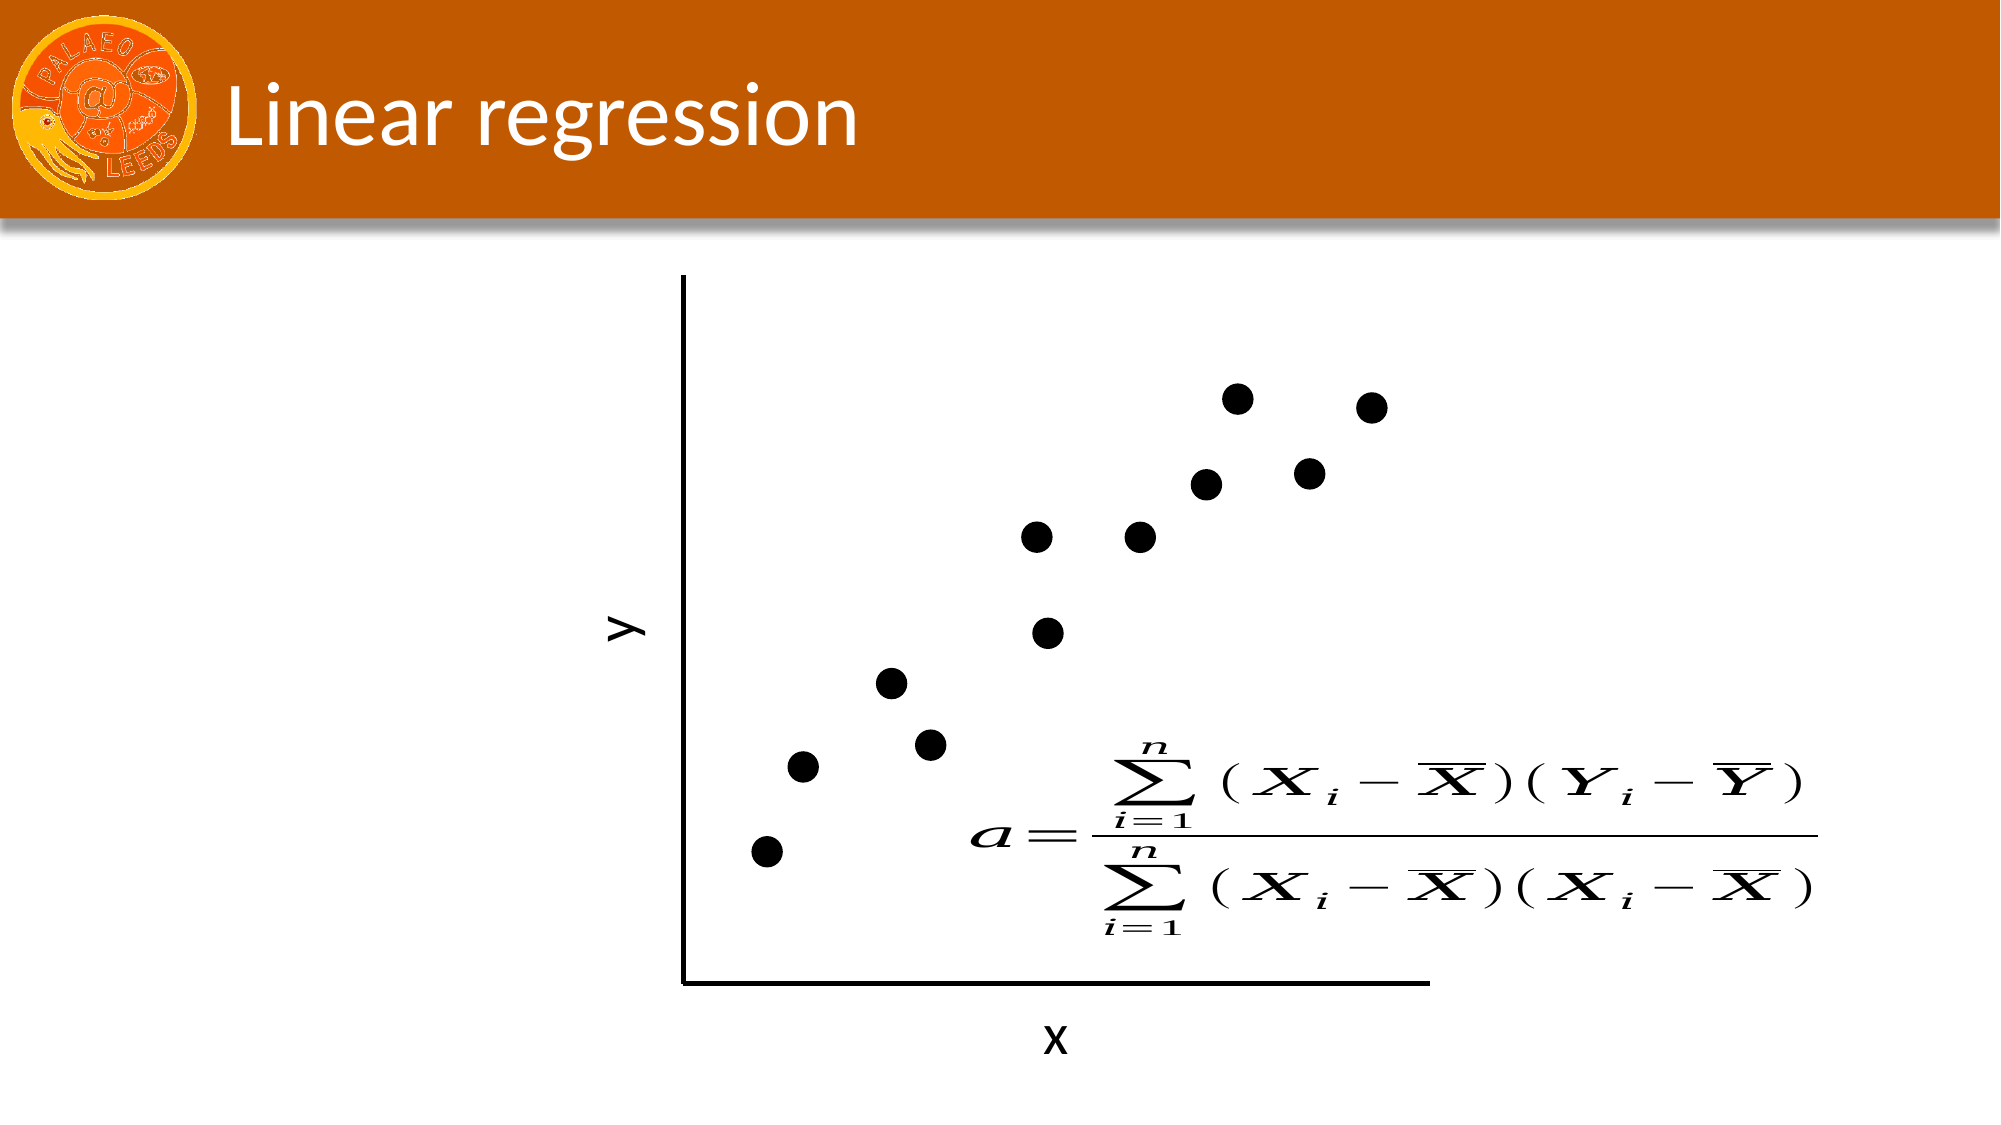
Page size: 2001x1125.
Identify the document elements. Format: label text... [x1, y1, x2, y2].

picture [11, 15, 197, 200]
text_box [0, 0, 2000, 219]
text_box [751, 383, 1388, 868]
text_box Linear regression [210, 17, 2000, 201]
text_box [570, 274, 1430, 1075]
